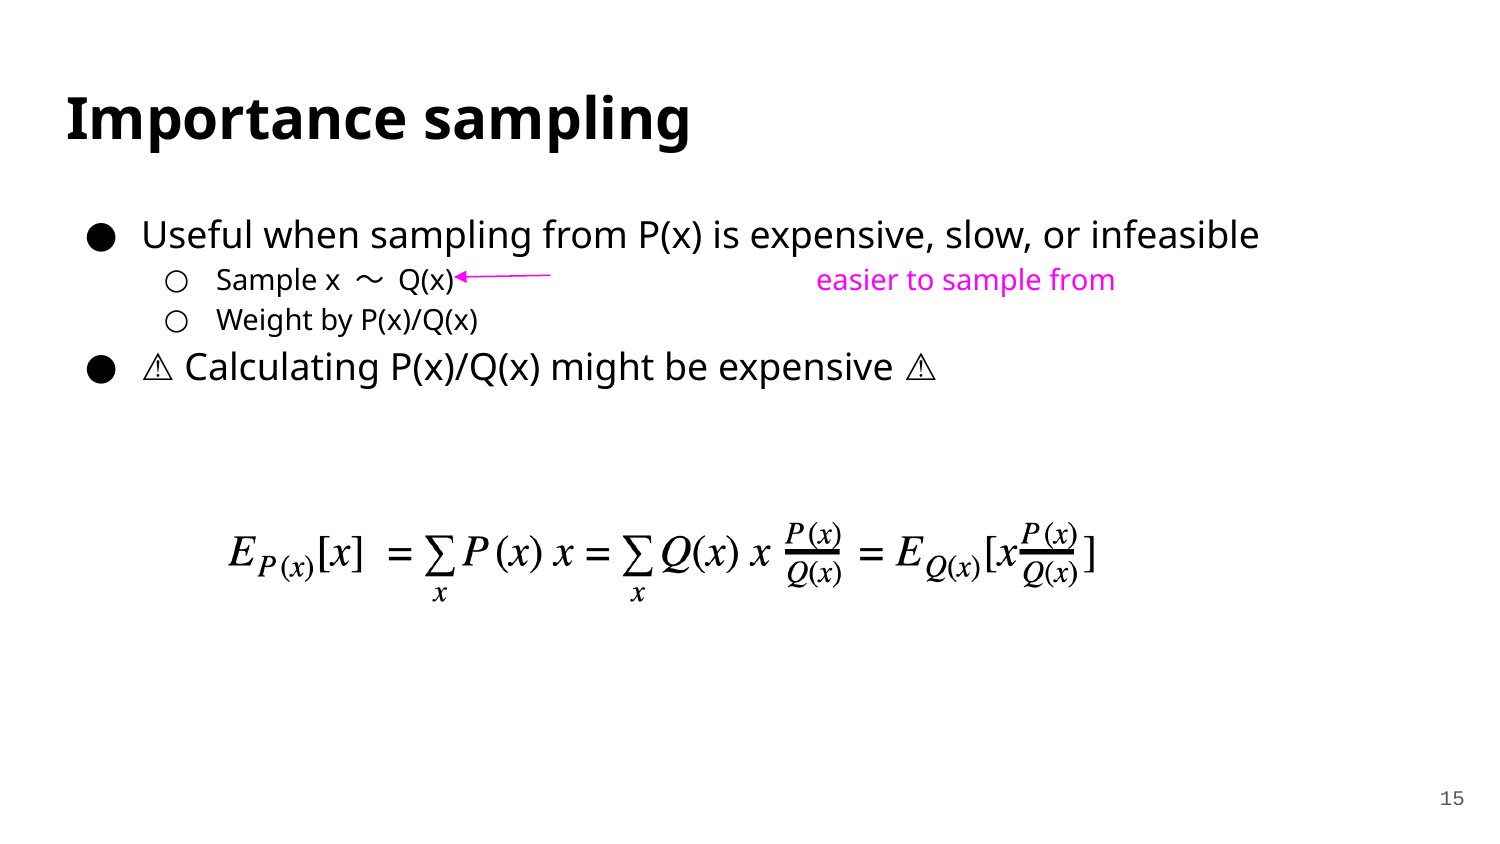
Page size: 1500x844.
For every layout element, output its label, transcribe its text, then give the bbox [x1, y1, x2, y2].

table_cell 0.98 [453, 278, 551, 284]
picture [220, 505, 1112, 618]
slide_number ‹#› [1389, 764, 1480, 830]
title Importance sampling [51, 66, 1449, 161]
list Useful when sampling from P(x) is expensive, slow, or infeasible Sample x 〜 Q(x) easier to sample from Weight by P(x)/Q(x) ⚠ Calculating P(x)/Q(x) might be expensive ⚠ [51, 189, 1449, 477]
